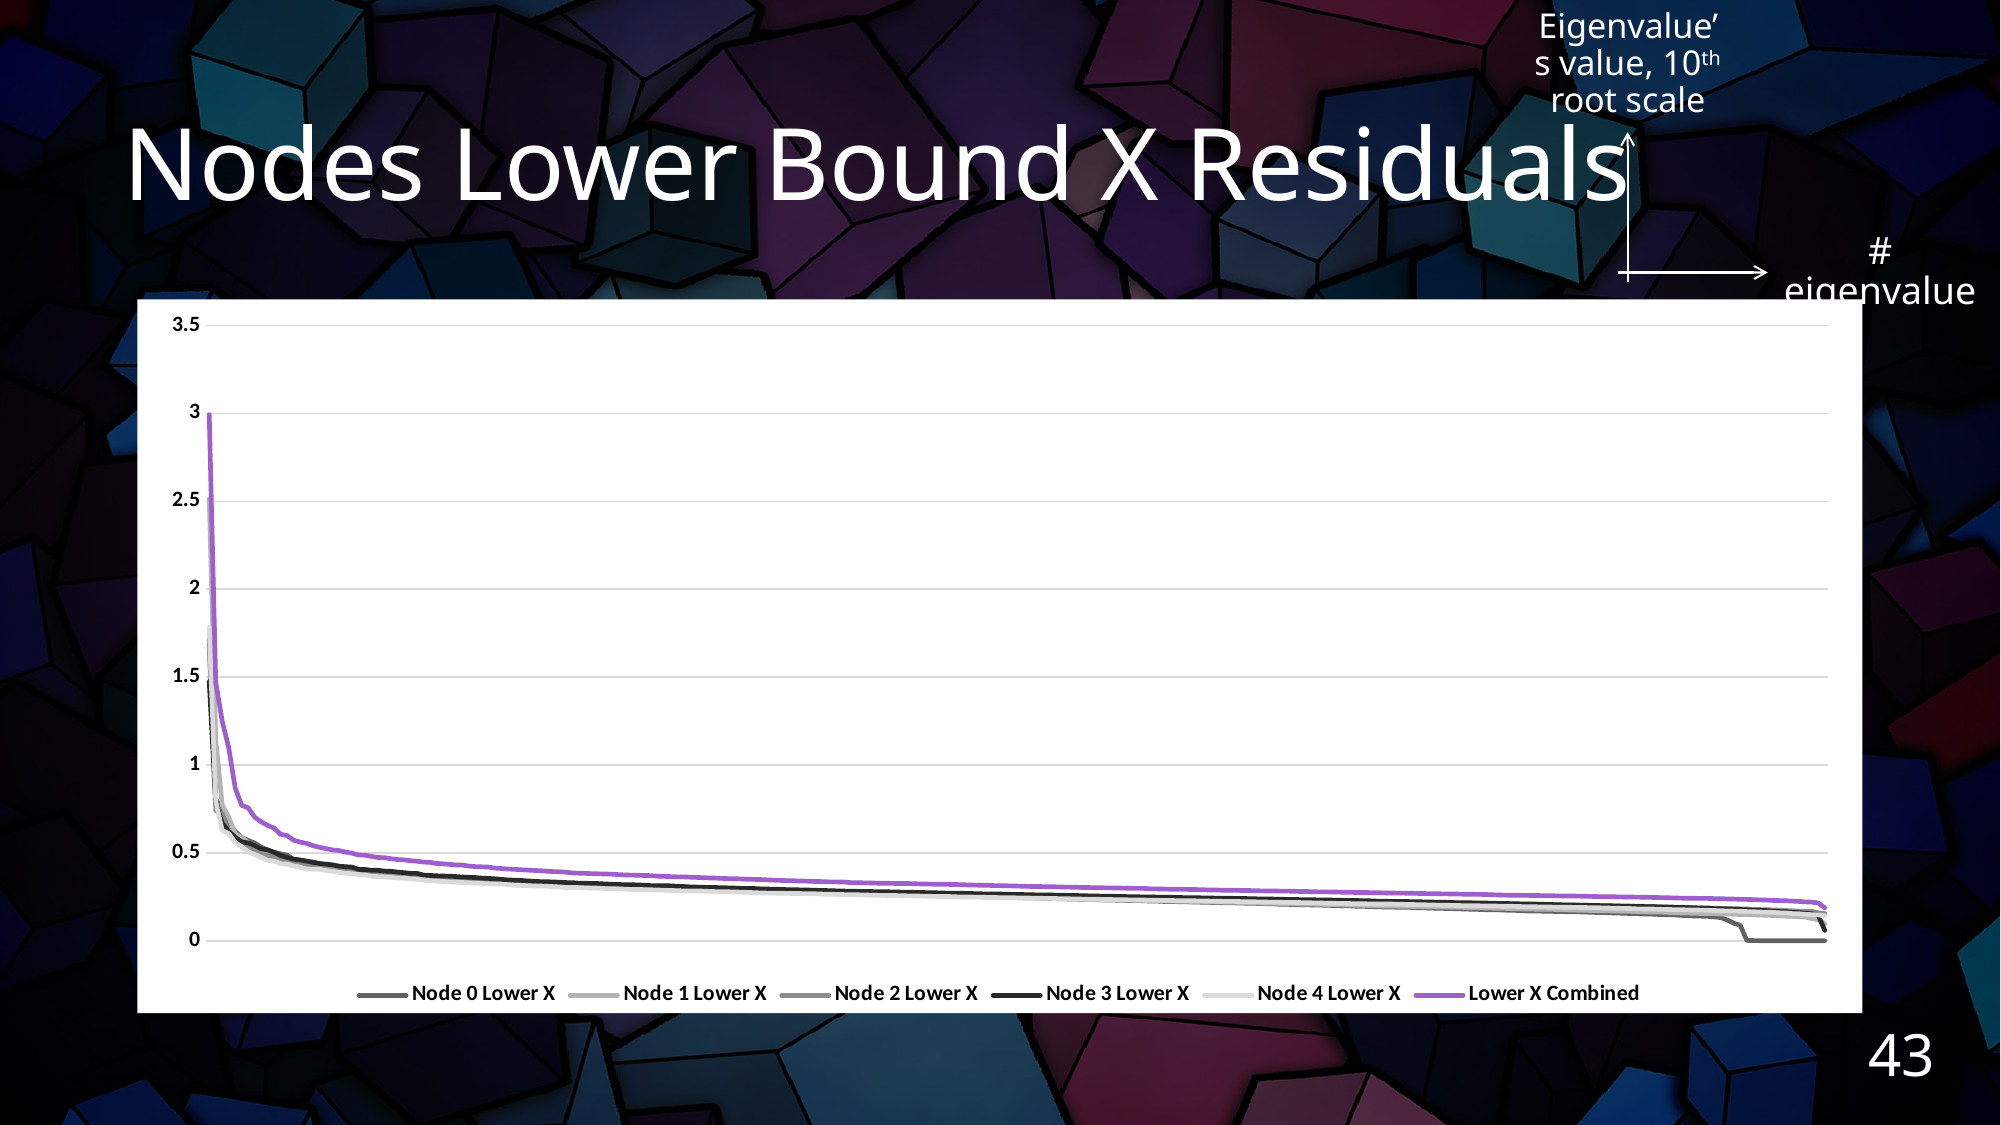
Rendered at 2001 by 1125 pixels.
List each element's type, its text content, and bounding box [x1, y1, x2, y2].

title Nodes Lower Bound X Residuals [15, 59, 1515, 278]
picture [0, 0, 2001, 1125]
chart [137, 299, 1863, 1014]
slide_number 43 [1831, 1013, 1950, 1103]
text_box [1515, 0, 2000, 348]
